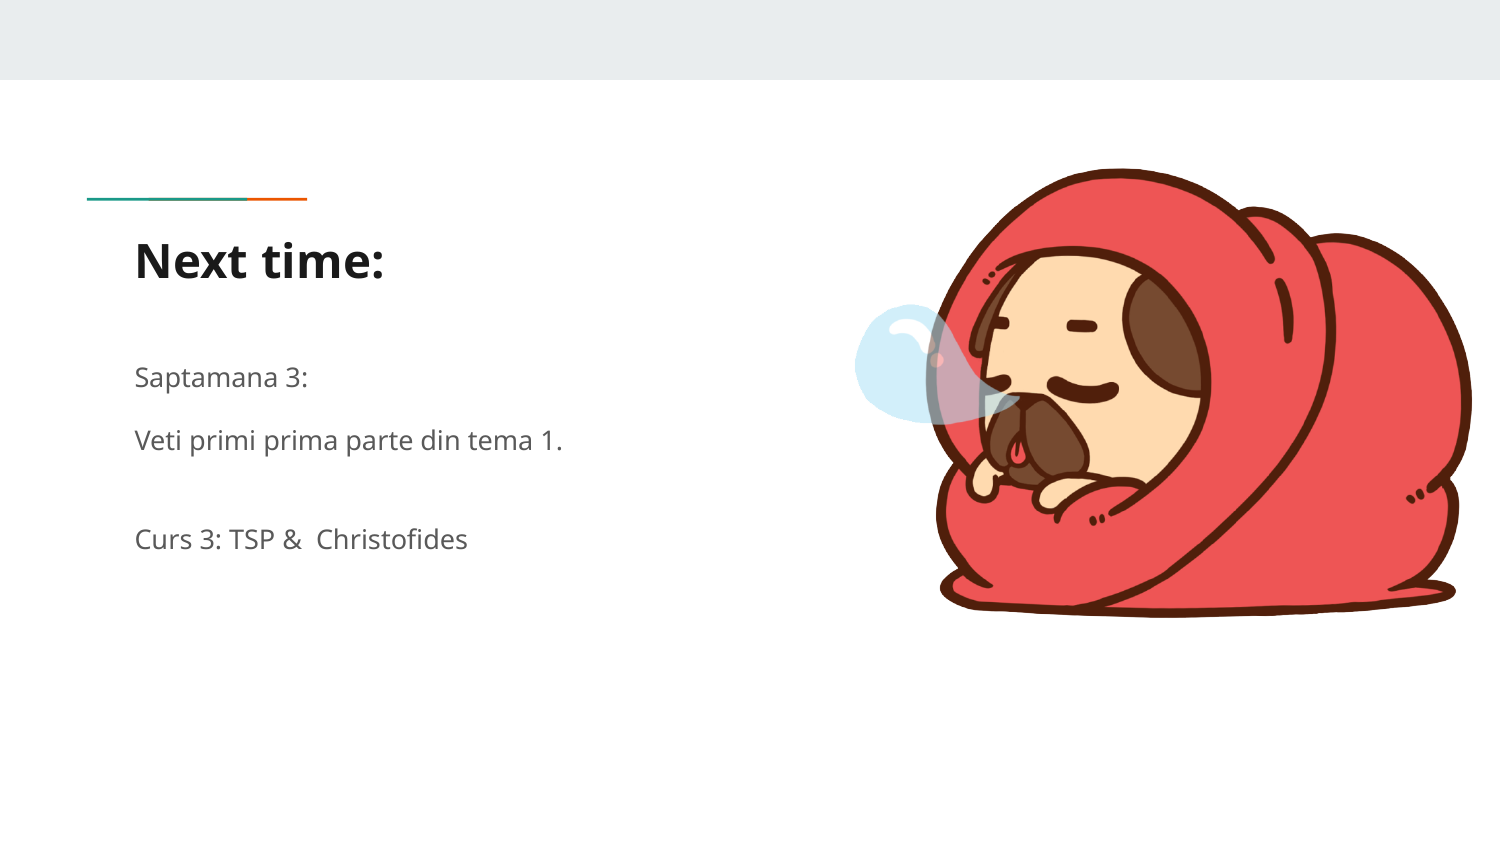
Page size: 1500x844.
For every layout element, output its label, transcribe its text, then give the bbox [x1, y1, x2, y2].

title Next time: [119, 216, 758, 305]
list Saptamana 3: Veti primi prima parte din tema 1. Curs 3: TSP & Christofides [119, 341, 758, 712]
picture [763, 0, 1500, 815]
